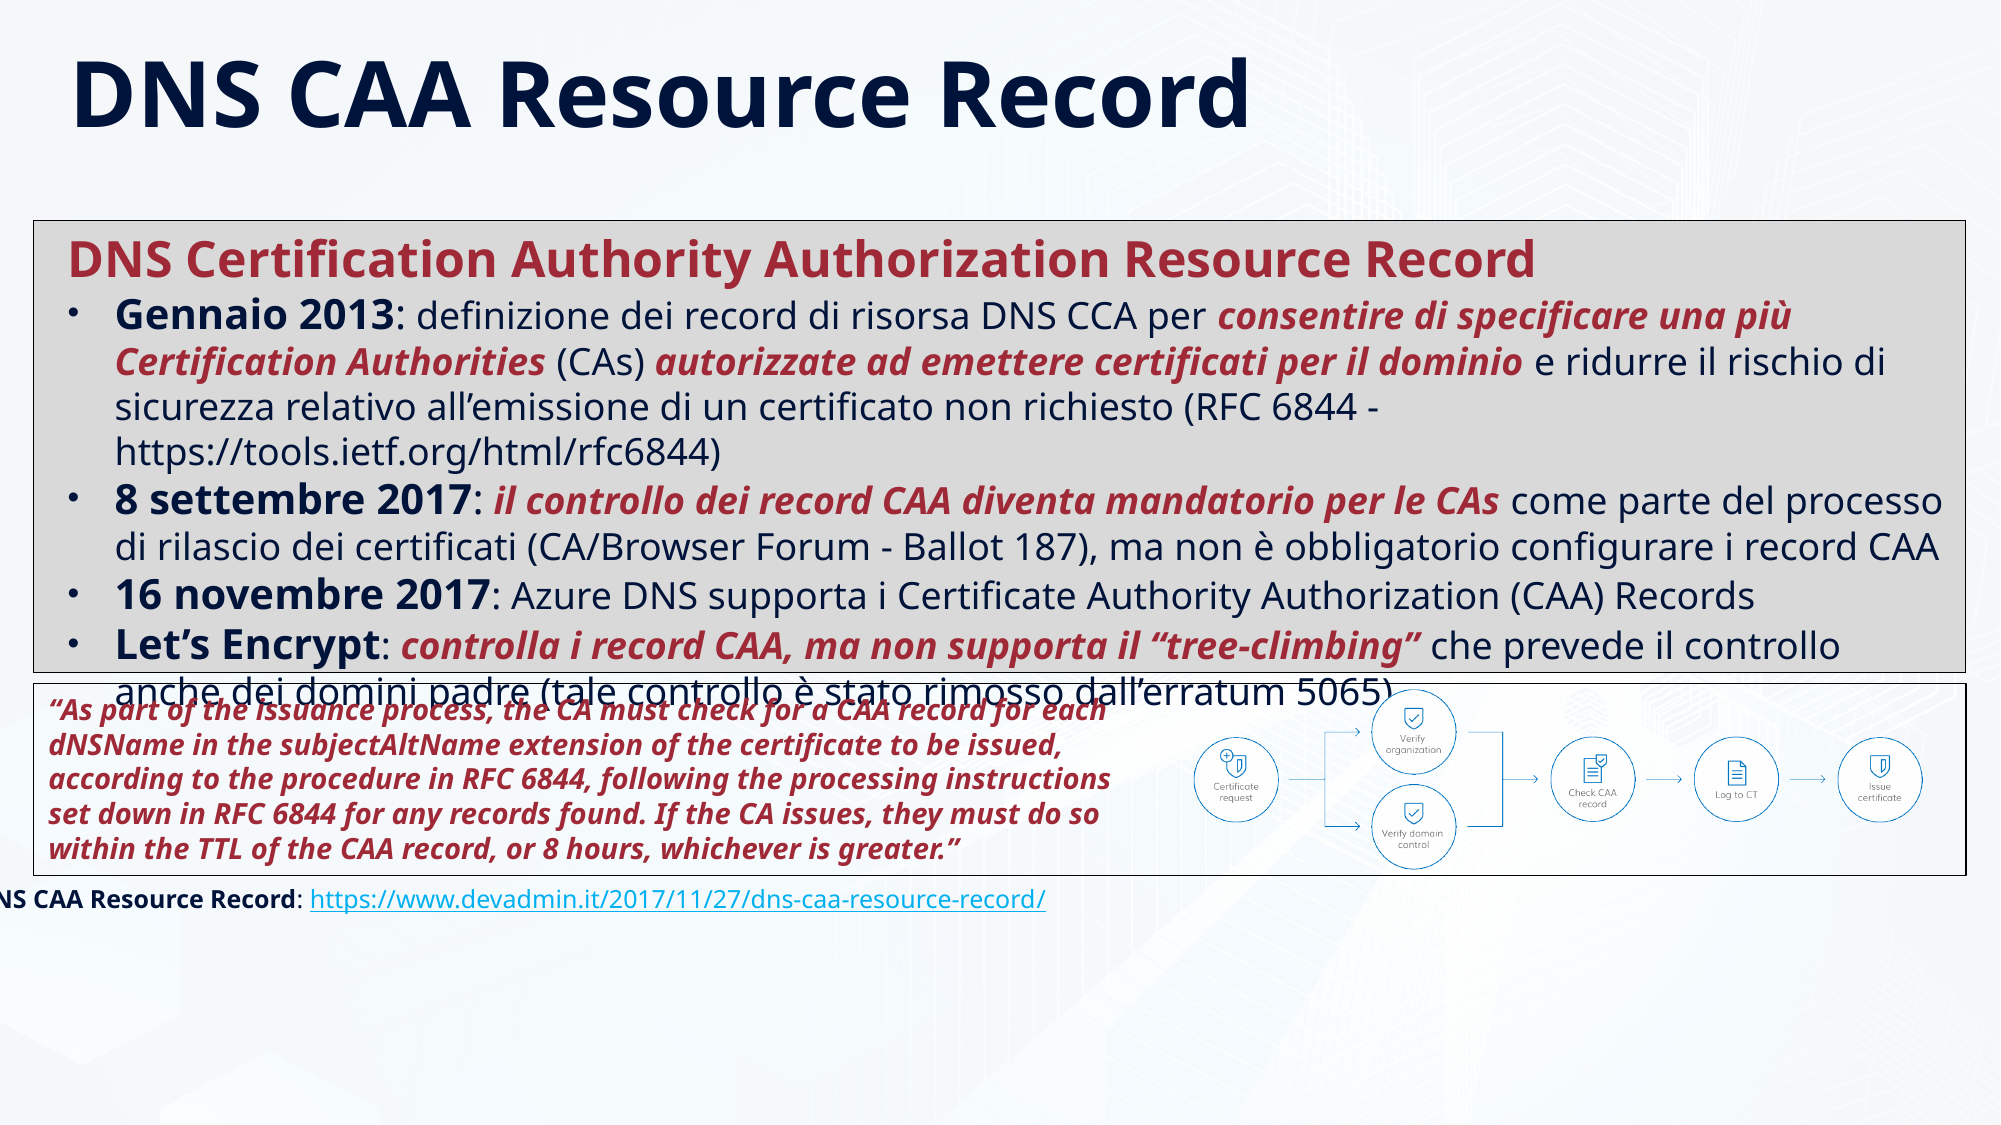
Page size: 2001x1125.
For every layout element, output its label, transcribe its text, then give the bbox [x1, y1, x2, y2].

text_box DNS CAA Resource Record: https://www.devadmin.it/2017/11/27/dns-caa-resource-record/ [0, 883, 1046, 918]
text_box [33, 683, 1966, 876]
text_box DNS Certification Authority Authorization Resource Record Gennaio 2013: definizione dei record di risorsa DNS CCA per consentire di specificare una più Certification Authorities (CAs) autorizzate ad emettere certificati per il dominio e ridurre il rischio di sicurezza relativo all’emissione di un certificato non richiesto (RFC 6844 - https://tools.ietf.org/html/rfc6844) 8 settembre 2017: il controllo dei record CAA diventa mandatorio per le CAs come parte del processo di rilascio dei certificati (CA/Browser Forum - Ballot 187), ma non è obbligatorio configurare i record CAA 16 novembre 2017: Azure DNS supporta i Certificate Authority Authorization (CAA) Records Let’s Encrypt: controlla i record CAA, ma non supporta il “tree-climbing” che prevede il controllo anche dei domini padre (tale controllo è stato rimosso dall’erratum 5065) [33, 220, 1966, 673]
title DNS CAA Resource Record [55, 29, 1945, 166]
